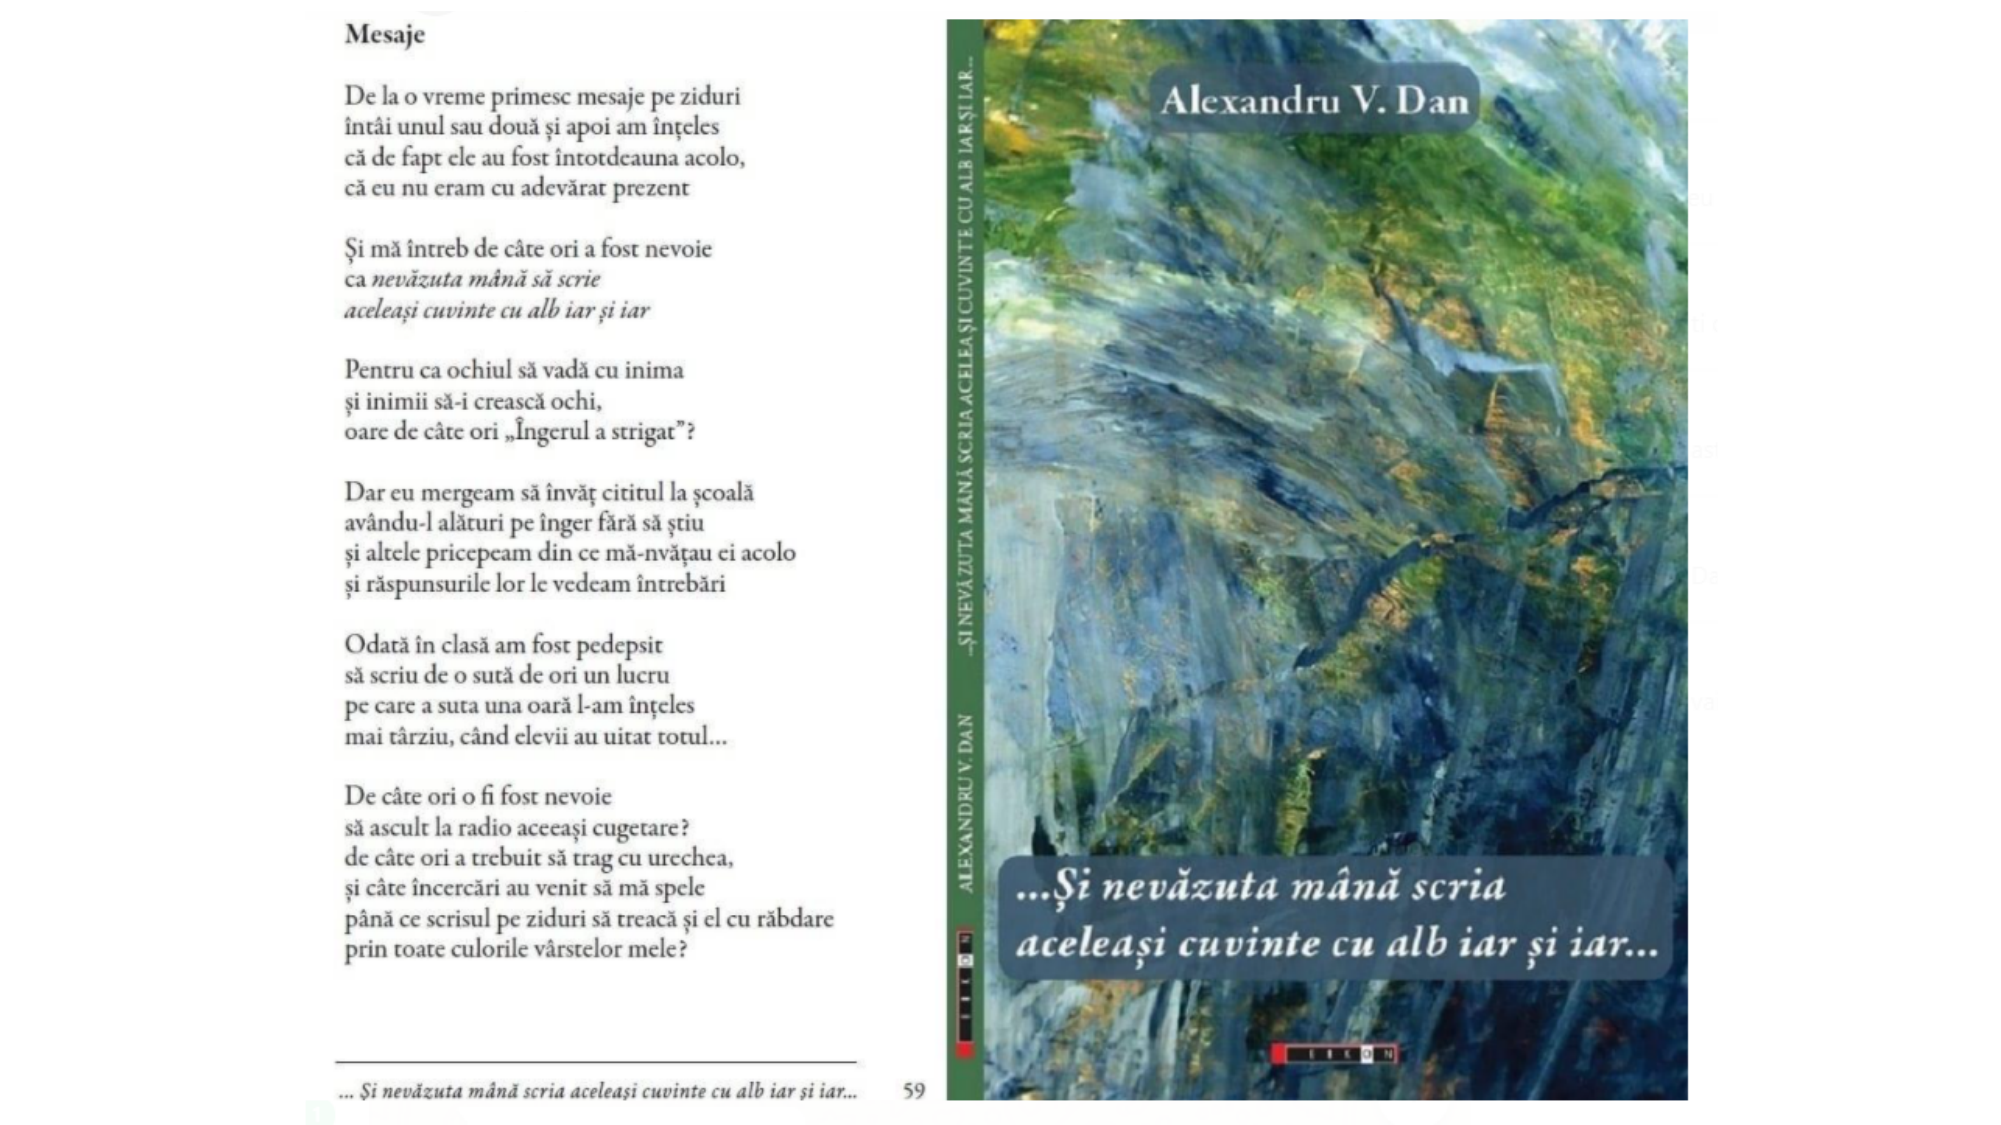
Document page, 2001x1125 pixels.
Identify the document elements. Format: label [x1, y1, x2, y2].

list [305, 11, 1718, 1125]
